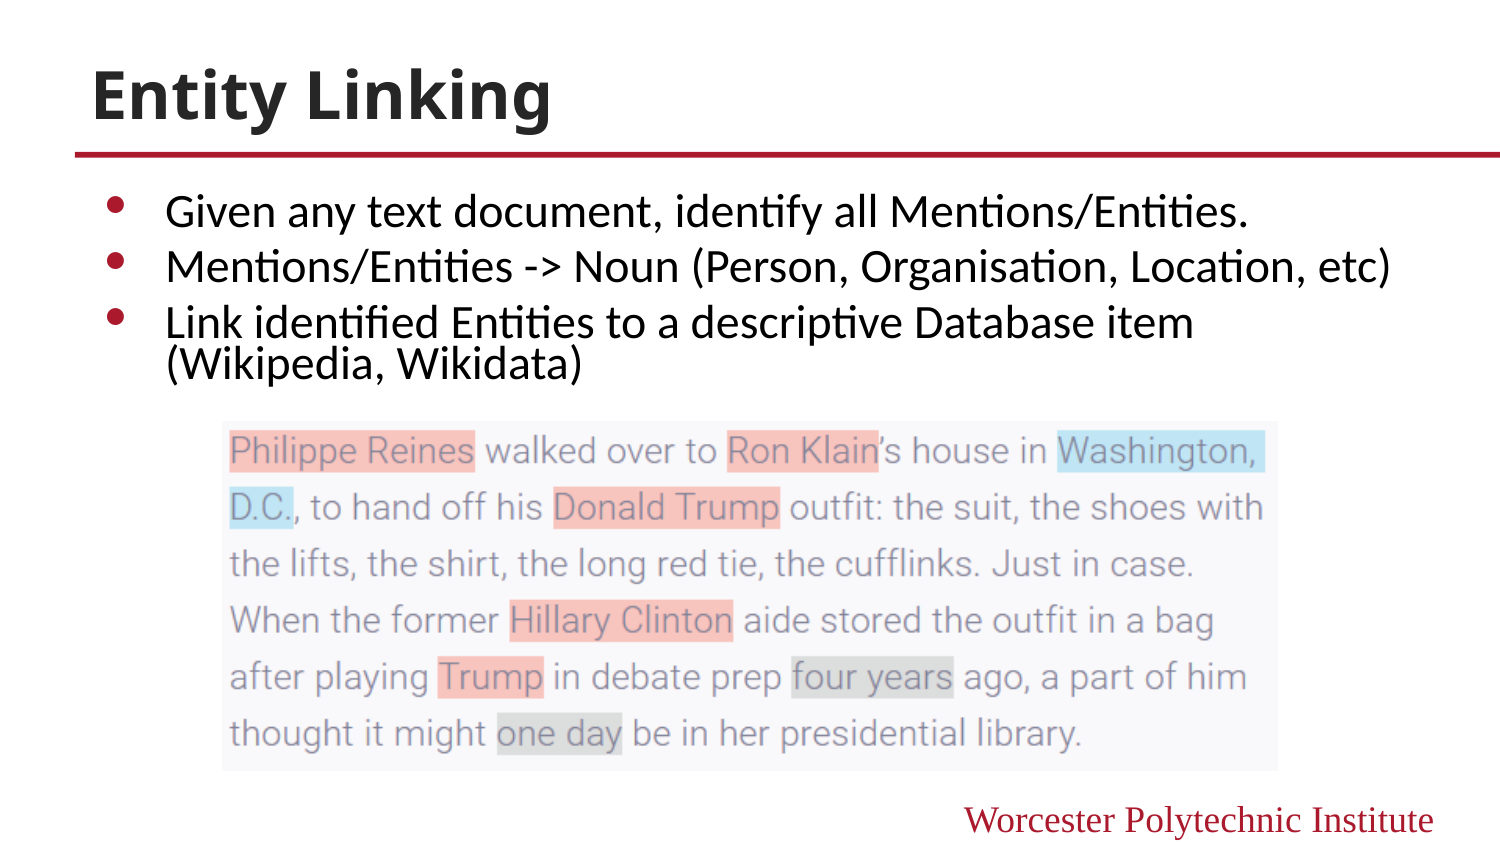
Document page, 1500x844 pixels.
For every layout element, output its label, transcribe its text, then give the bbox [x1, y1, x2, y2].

list Given any text document, identify all Mentions/Entities. Mentions/Entities -> Noun (Person, Organisation, Location, etc) Link identified Entities to a descriptive Database item (Wikipedia, Wikidata) [75, 187, 1425, 760]
picture [222, 421, 1278, 773]
title Entity Linking [75, 42, 1425, 141]
